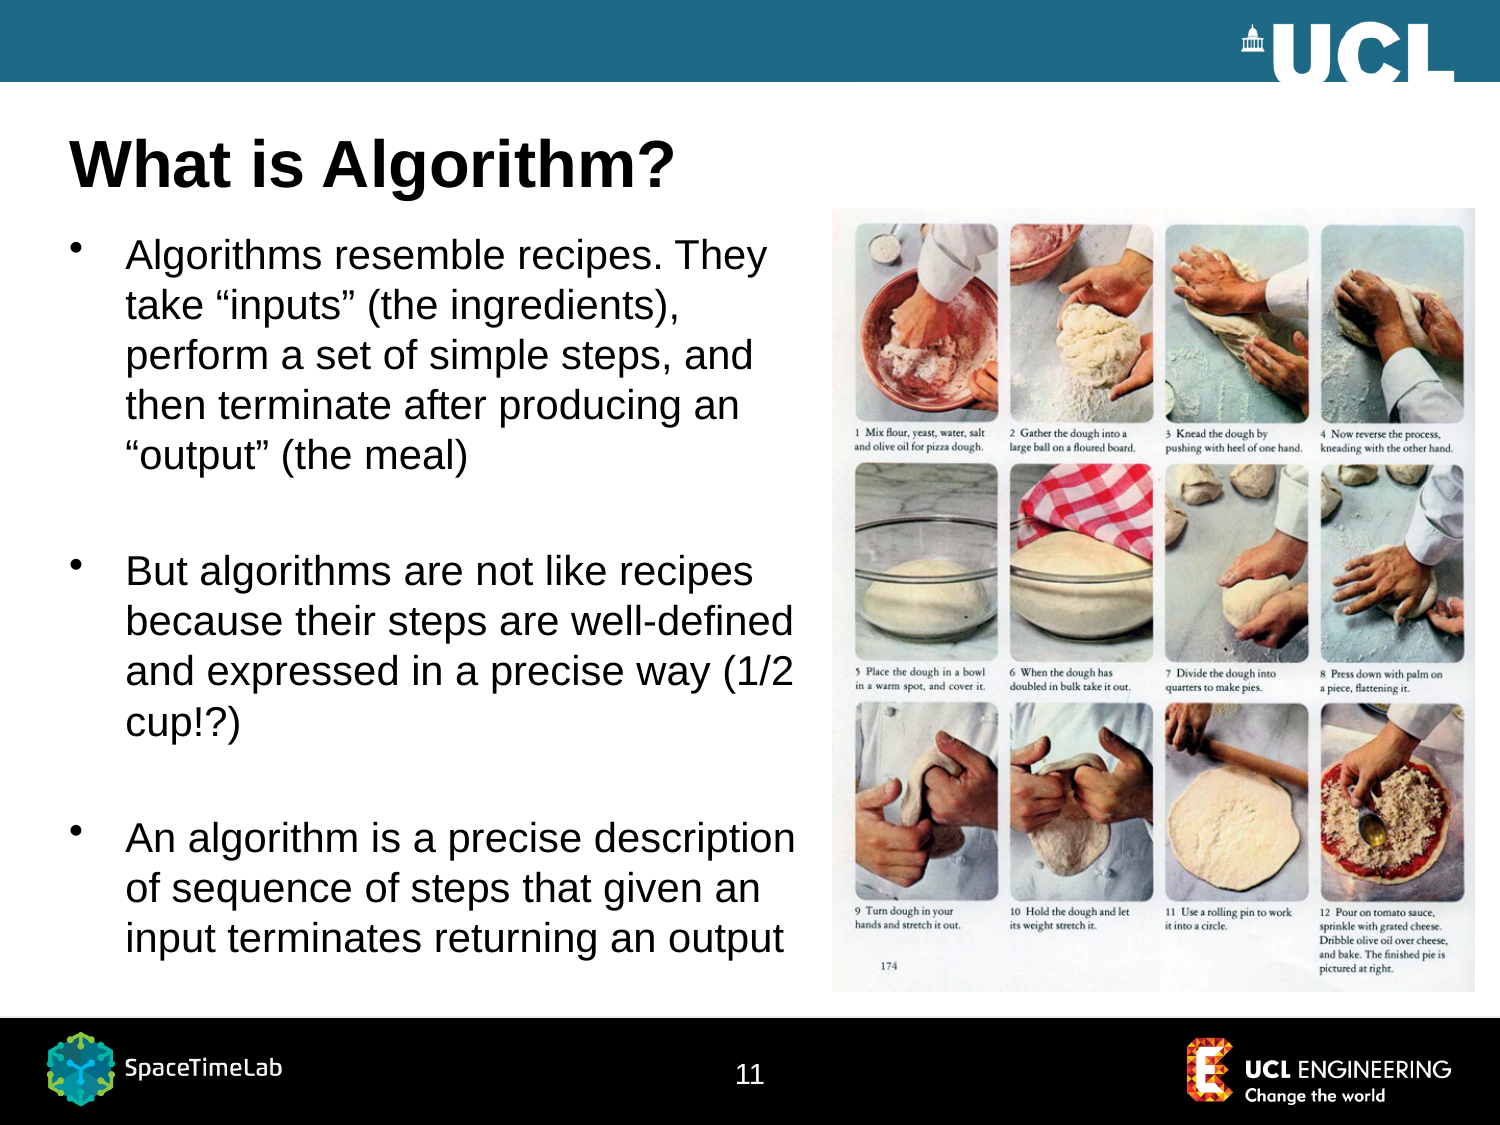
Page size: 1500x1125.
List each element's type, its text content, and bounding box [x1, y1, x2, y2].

picture [832, 208, 1475, 992]
list Algorithms resemble recipes. They take “inputs” (the ingredients), perform a set of simple steps, and then terminate after producing an “output” (the meal) But algorithms are not like recipes because their steps are well-defined and expressed in a precise way (1/2 cup!?) An algorithm is a precise description of sequence of steps that given an input terminates returning an output [54, 219, 827, 988]
title What is Algorithm? [54, 113, 1447, 197]
footer 11 [496, 1042, 1004, 1103]
picture [0, 990, 1500, 1125]
